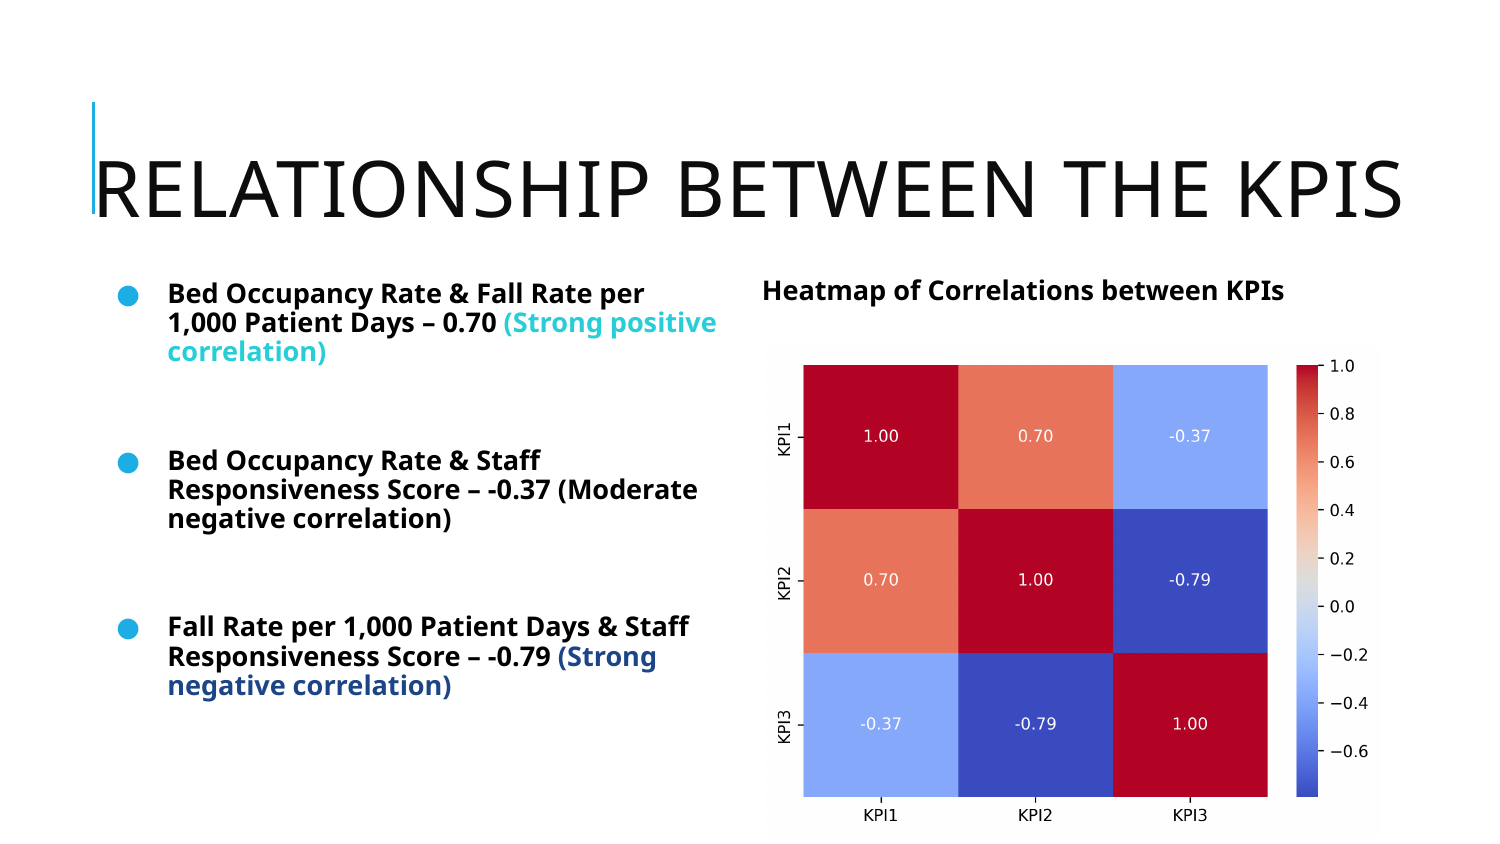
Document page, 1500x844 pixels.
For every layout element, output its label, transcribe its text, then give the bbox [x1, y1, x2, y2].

list Heatmap of Correlations between KPIs [739, 261, 1450, 348]
title Relationship between the KPIs [77, 121, 1427, 248]
list Bed Occupancy Rate & Fall Rate per 1,000 Patient Days – 0.70 (Strong positive correlation) Bed Occupancy Rate & Staff Responsiveness Score – -0.37 (Moderate negative correlation) Fall Rate per 1,000 Patient Days & Staff Responsiveness Score – -0.79 (Strong negative correlation) [77, 264, 734, 779]
picture [764, 347, 1380, 837]
